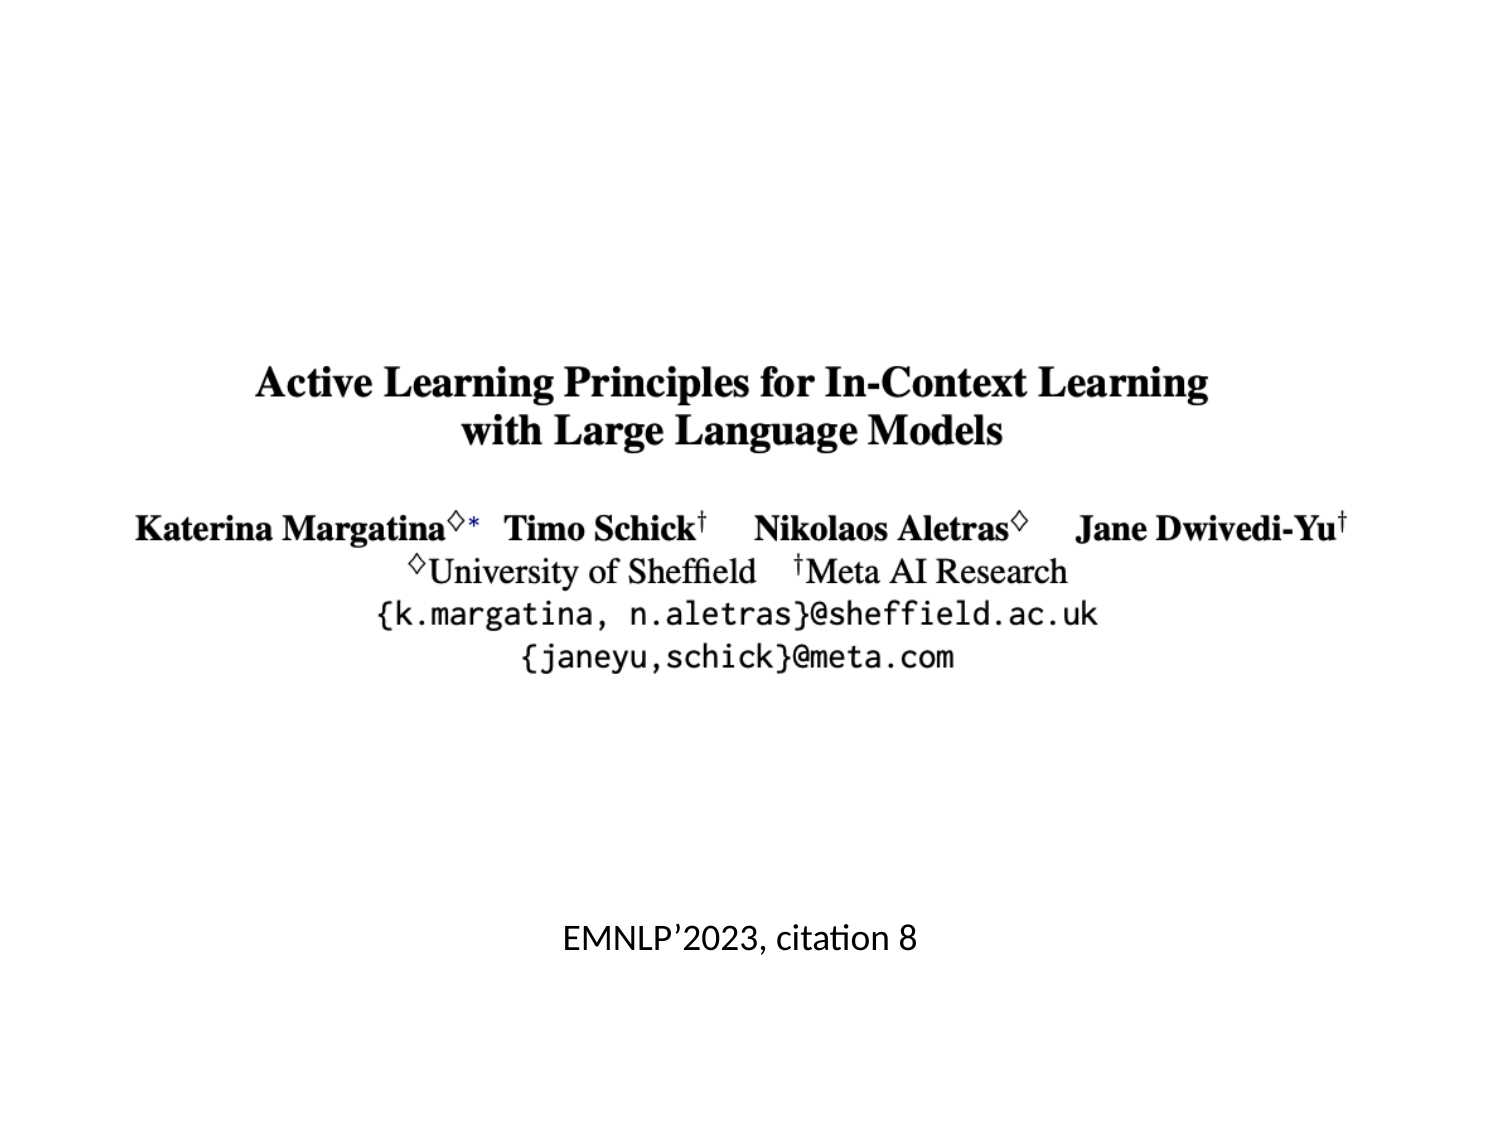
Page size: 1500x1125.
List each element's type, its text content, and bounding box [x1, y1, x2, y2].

text_box EMNLP’2023, citation 8 [547, 905, 933, 965]
picture [51, 302, 1449, 732]
